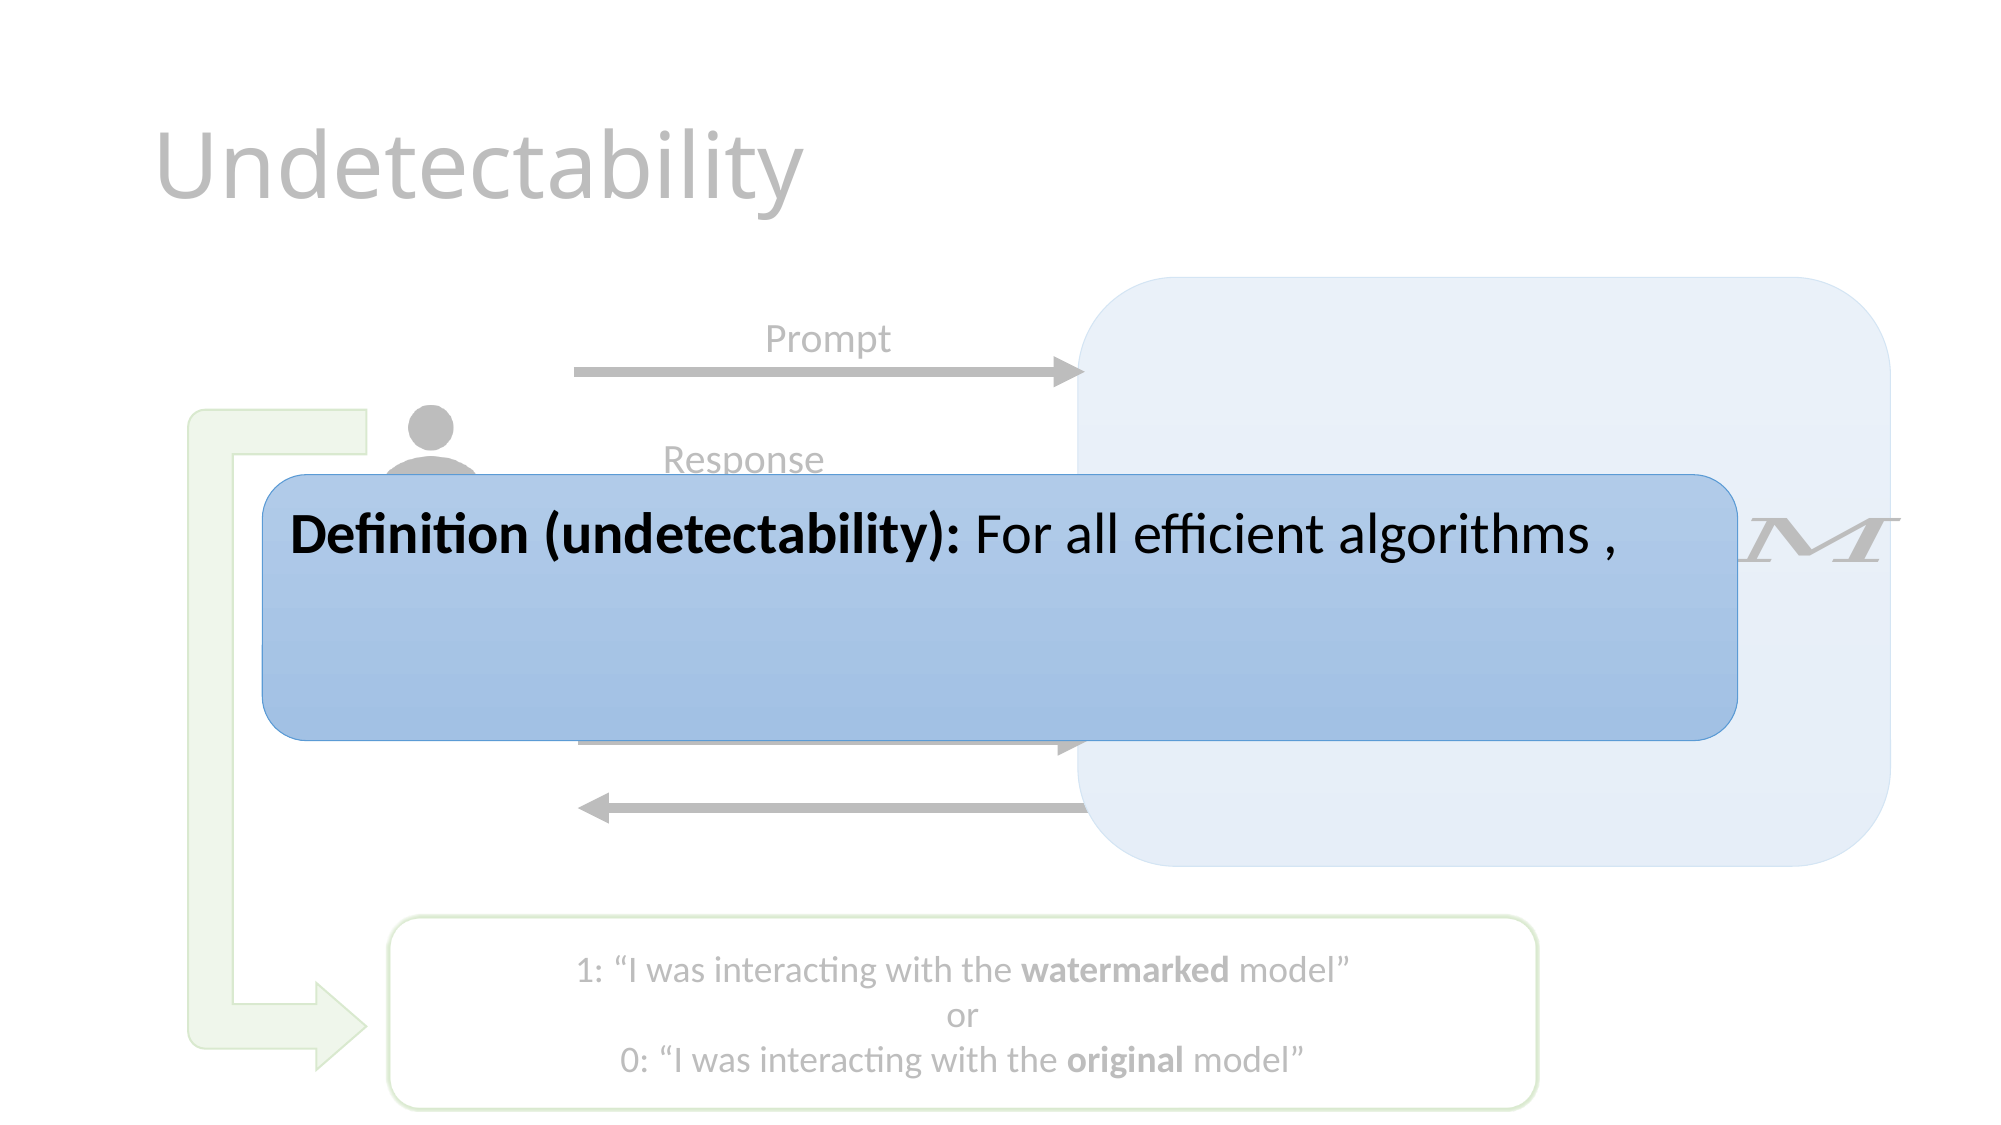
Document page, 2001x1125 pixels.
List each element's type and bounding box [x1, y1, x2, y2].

text_box [0, 0, 2000, 1125]
picture [294, 396, 567, 669]
